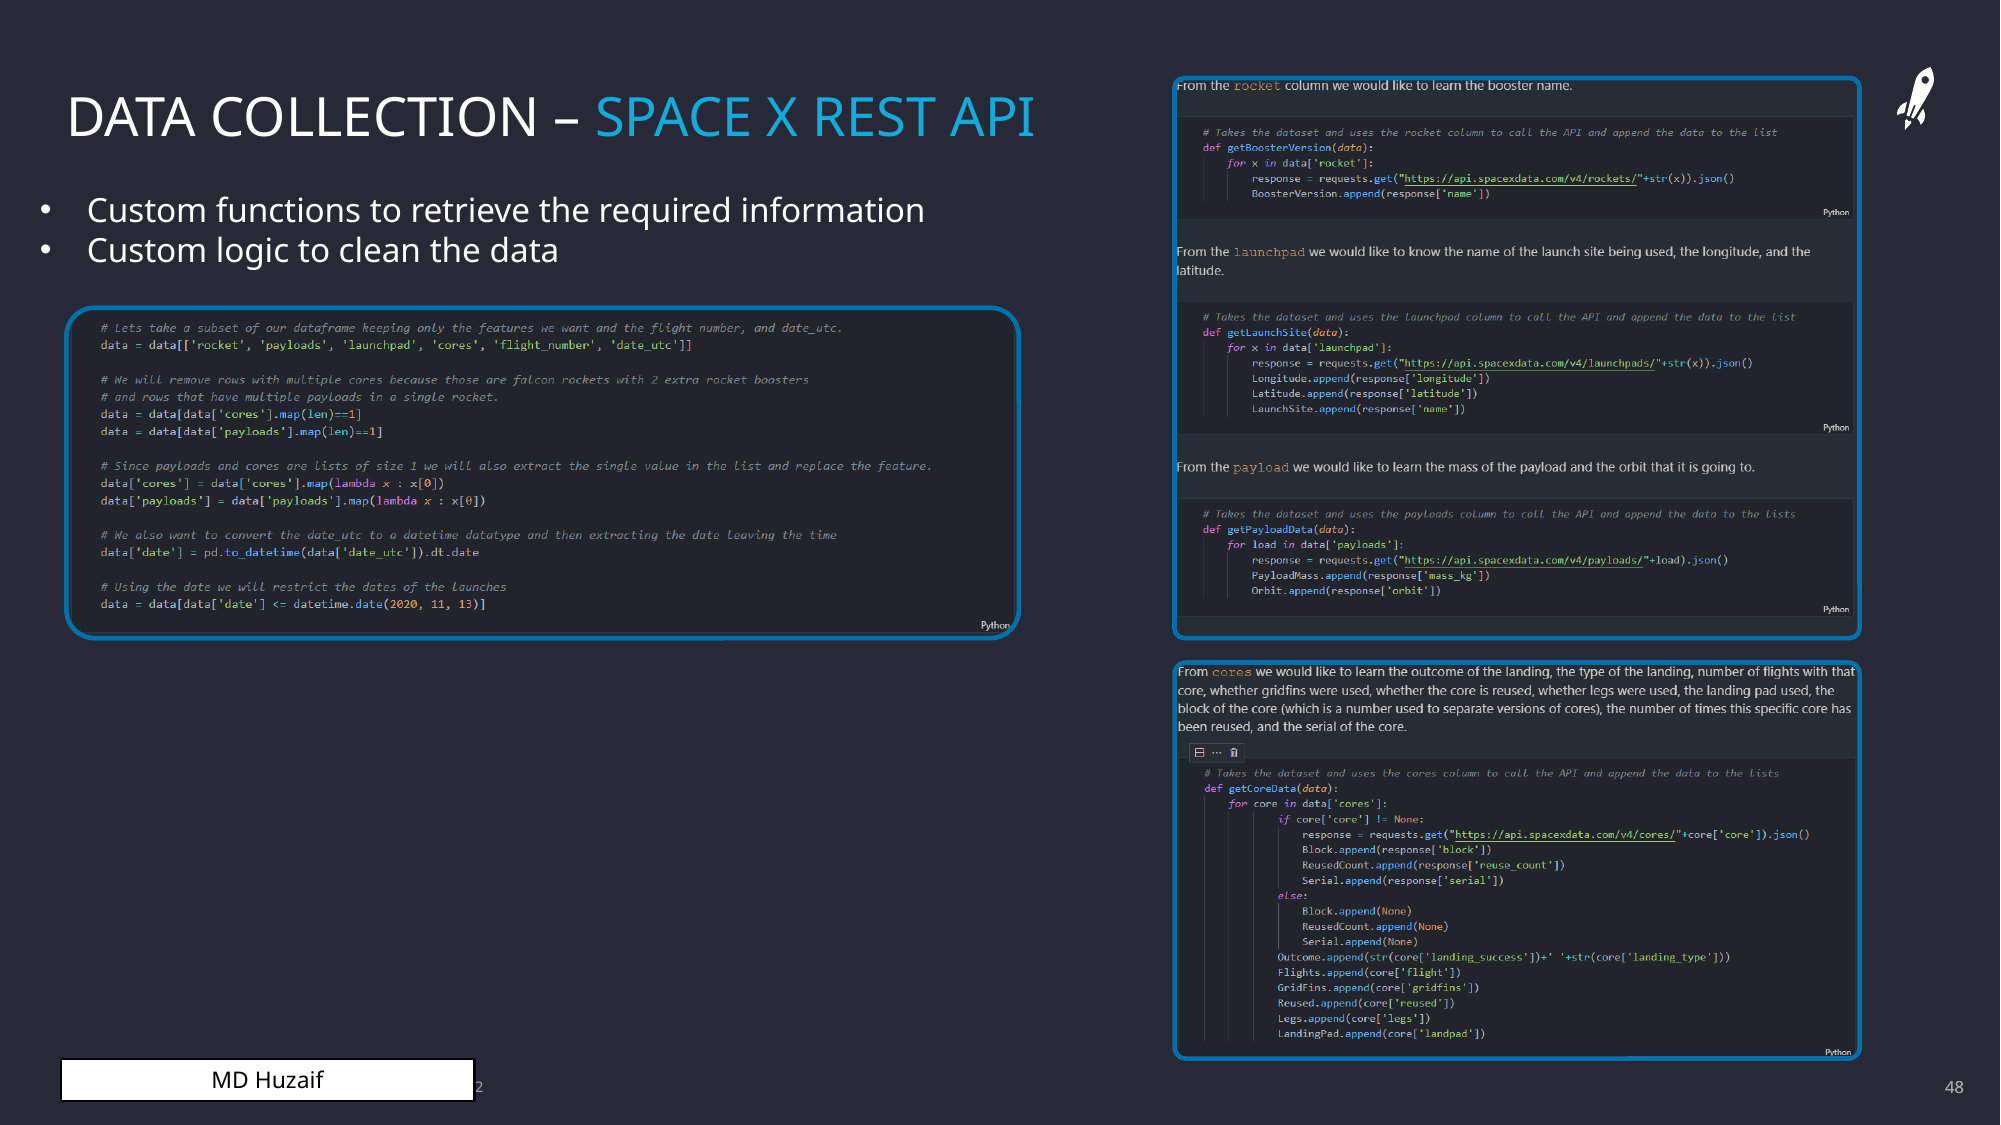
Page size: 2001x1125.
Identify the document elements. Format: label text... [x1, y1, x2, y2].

title DATA COLLECTION – space x REST api [66, 30, 1863, 149]
text_box MD Huzaif [60, 1058, 476, 1102]
text_box Custom functions to retrieve the required information Custom logic to clean the data [25, 181, 1172, 277]
picture [66, 307, 1019, 639]
picture [1174, 662, 1860, 1059]
picture [1174, 77, 1860, 639]
